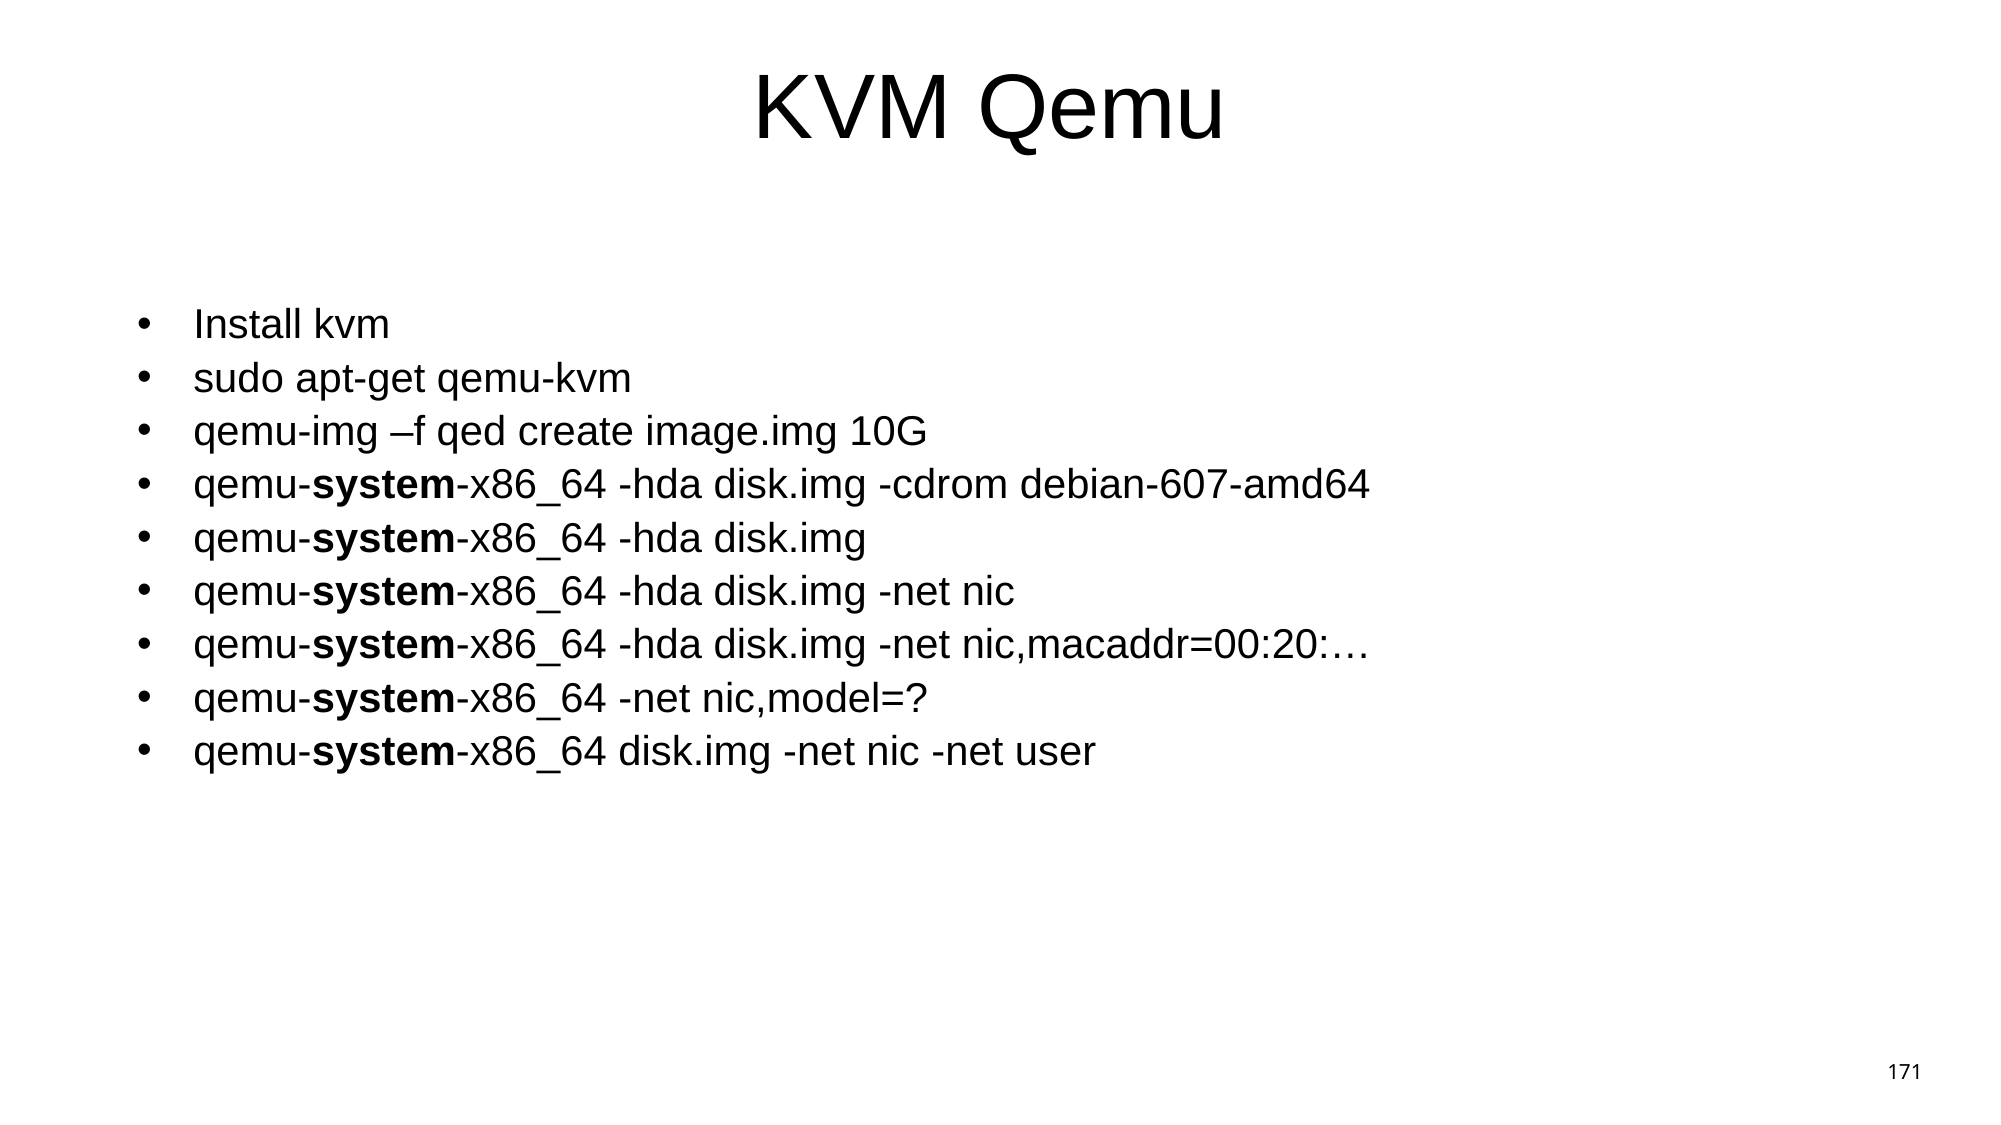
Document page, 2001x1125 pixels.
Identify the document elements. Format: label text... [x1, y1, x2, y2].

slide_number 171 [1855, 1042, 1955, 1103]
title KVM Qemu [5, 37, 1976, 181]
list Install kvm sudo apt-get qemu-kvm qemu-img –f qed create image.img 10G qemu-system-x86_64 -hda disk.img -cdrom debian-607-amd64 qemu-system-x86_64 -hda disk.img qemu-system-x86_64 -hda disk.img -net nic qemu-system-x86_64 -hda disk.img -net nic,macaddr=00:20:… qemu-system-x86_64 -net nic,model=? qemu-system-x86_64 disk.img -net nic -net user [122, 295, 1884, 994]
